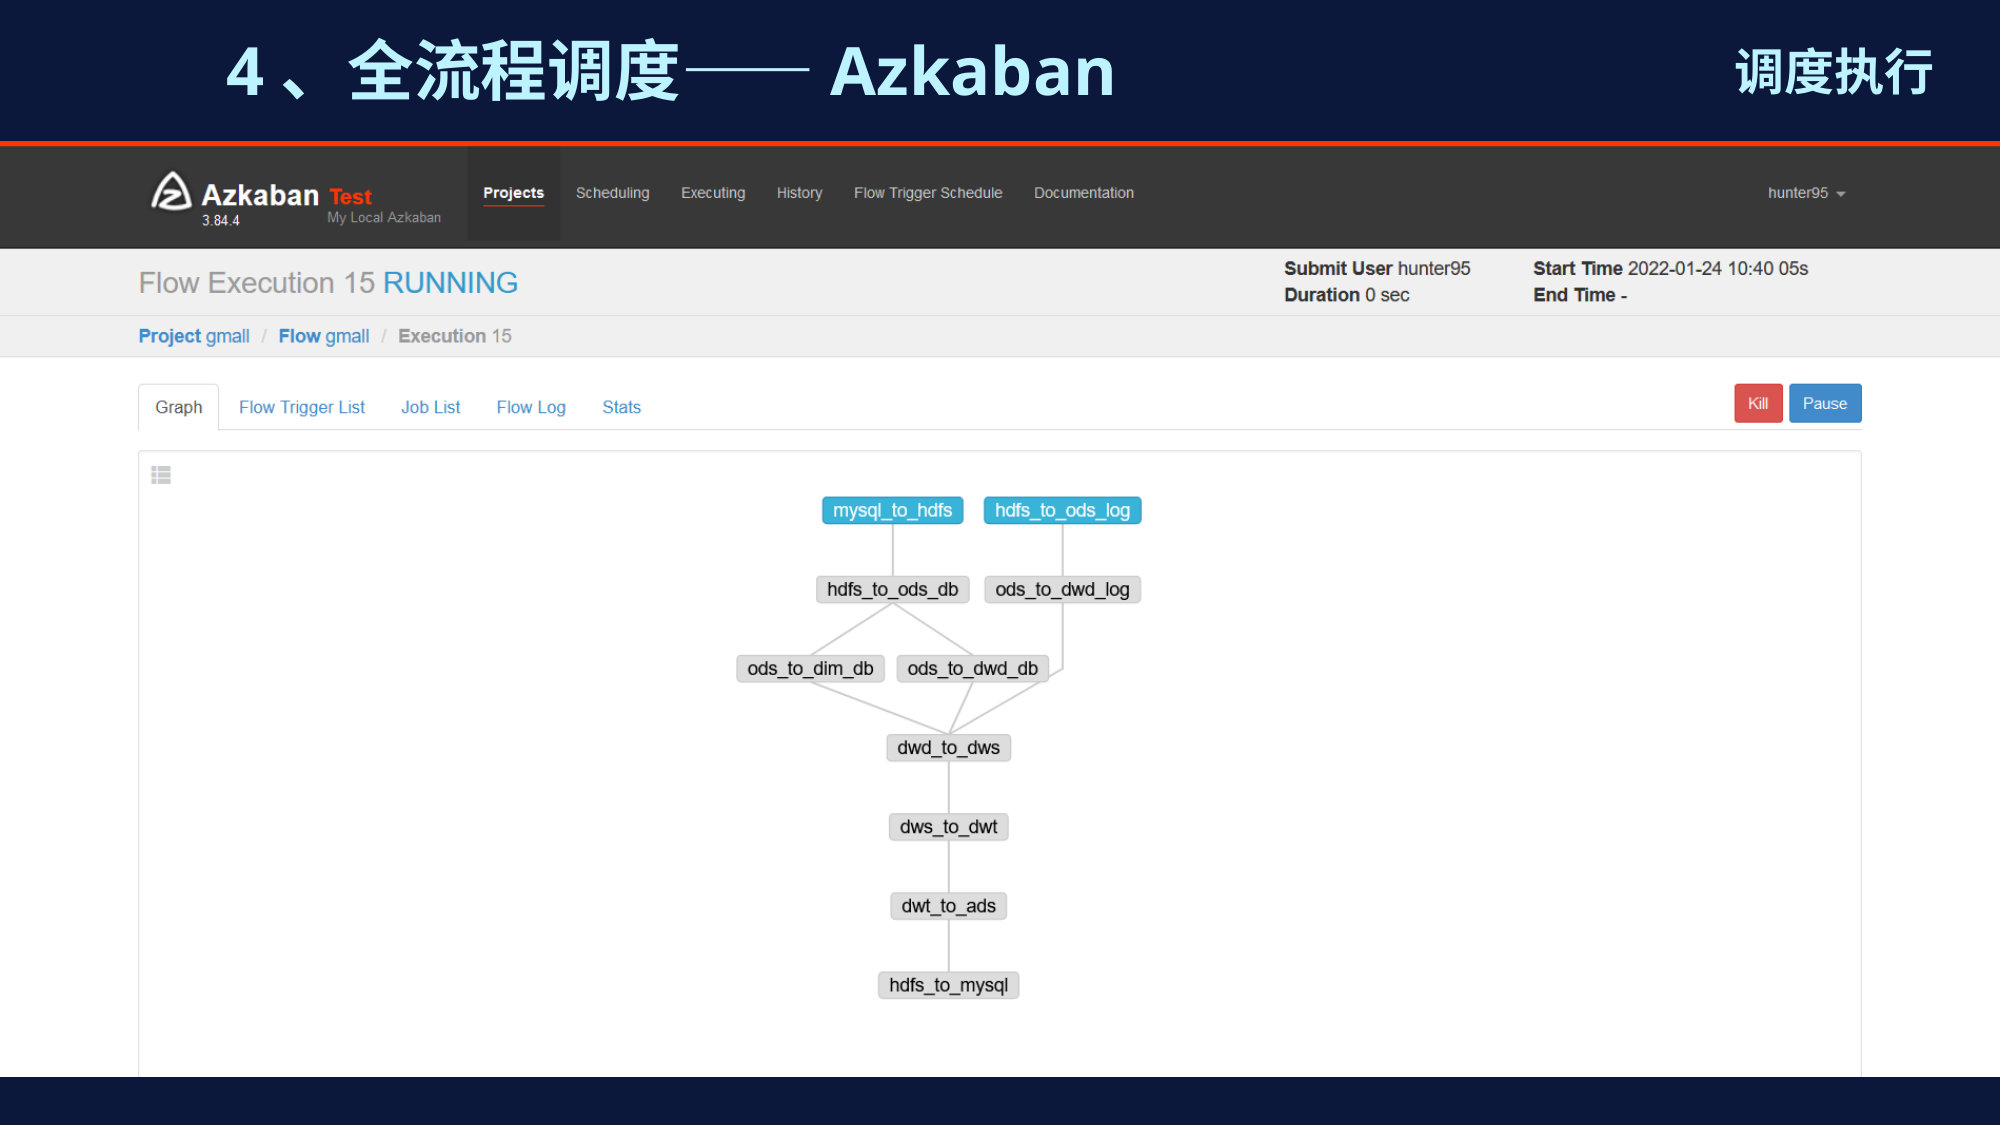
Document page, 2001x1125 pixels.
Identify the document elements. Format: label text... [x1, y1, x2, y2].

text_box 调度执行 [1719, 32, 1950, 108]
text_box 4、全流程调度——Azkaban [211, 20, 1212, 116]
picture [0, 141, 2000, 1077]
